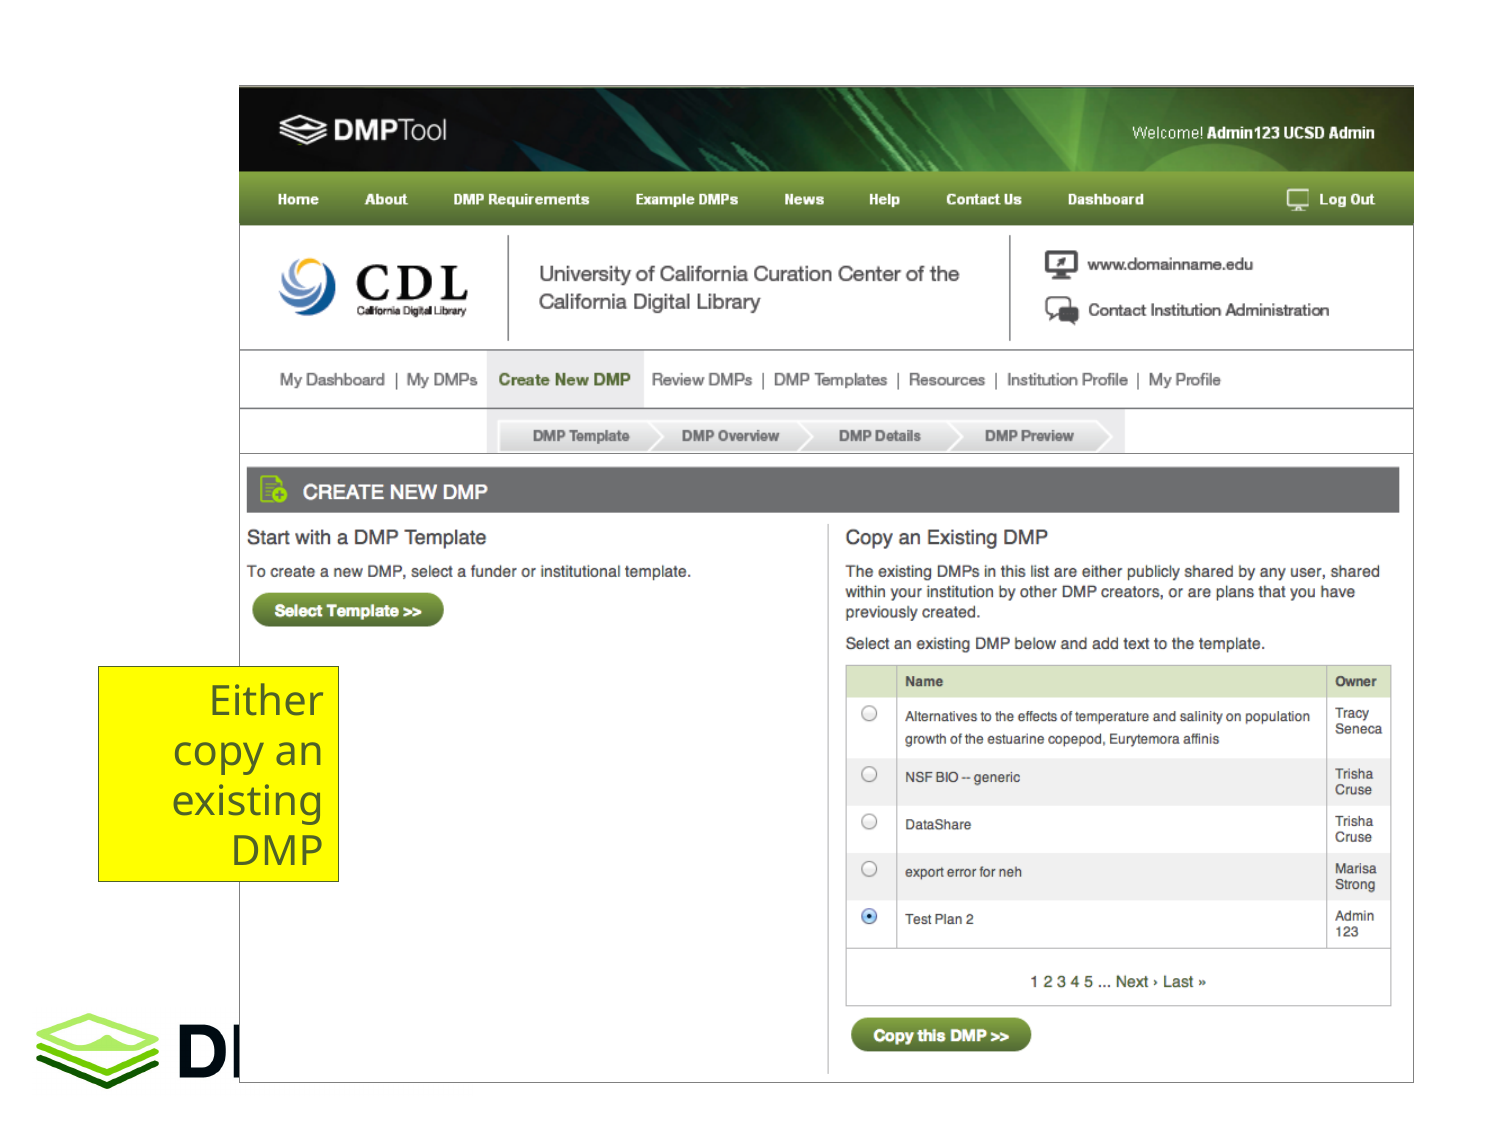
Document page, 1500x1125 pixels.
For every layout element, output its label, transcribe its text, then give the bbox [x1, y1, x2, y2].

text_box Either copy an existing DMP [98, 666, 234, 882]
picture [32, 85, 1414, 1096]
